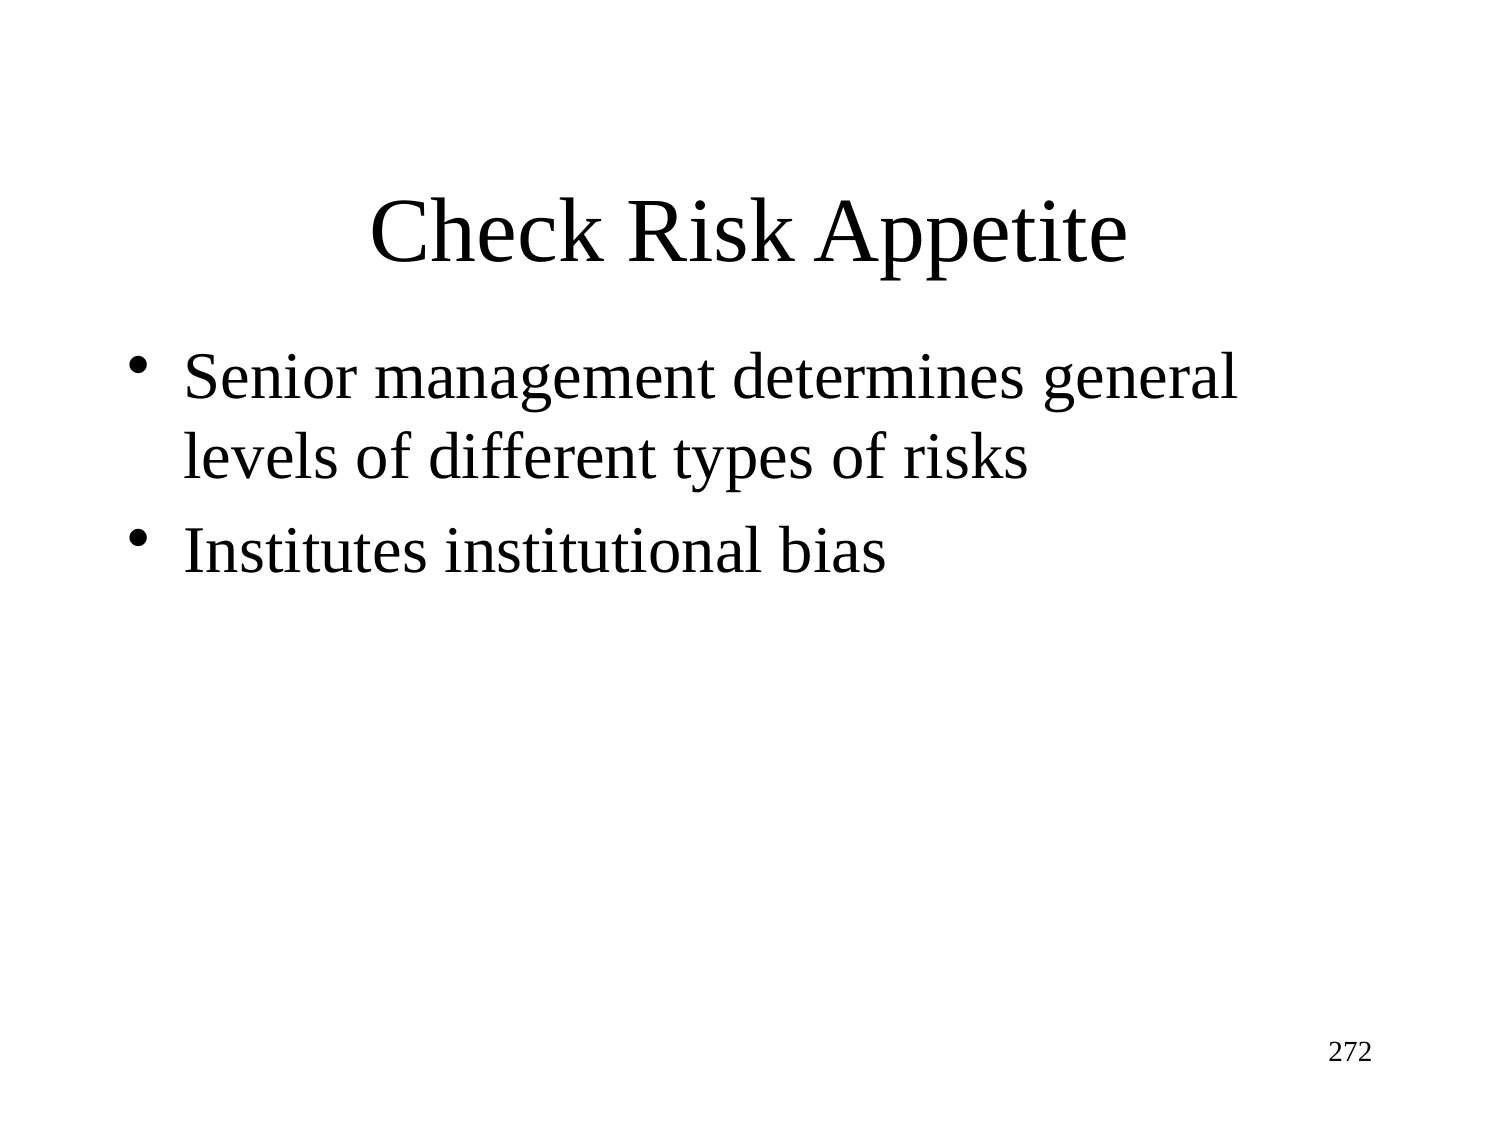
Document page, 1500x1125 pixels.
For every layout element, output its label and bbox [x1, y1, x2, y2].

slide_number [1074, 1024, 1388, 1101]
title [112, 99, 1388, 288]
list [112, 324, 1388, 1001]
